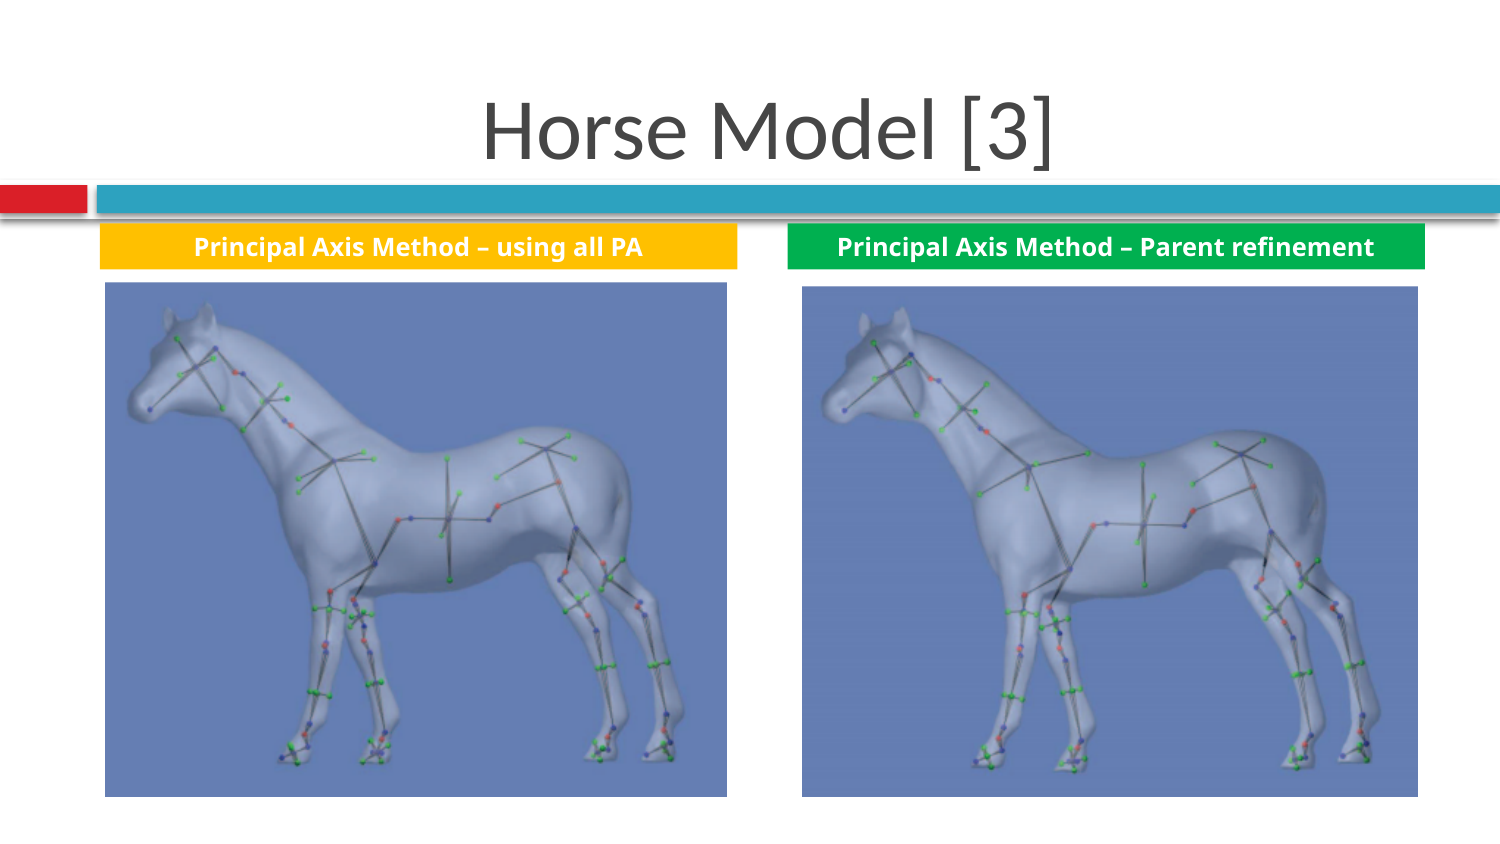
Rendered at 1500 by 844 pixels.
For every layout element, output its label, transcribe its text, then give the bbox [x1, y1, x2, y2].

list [105, 280, 727, 798]
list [801, 285, 1419, 798]
list Principal Axis Method – using all PA [99, 223, 738, 270]
list Principal Axis Method – Parent refinement [787, 223, 1425, 270]
title Horse Model [3] [100, 19, 1438, 185]
